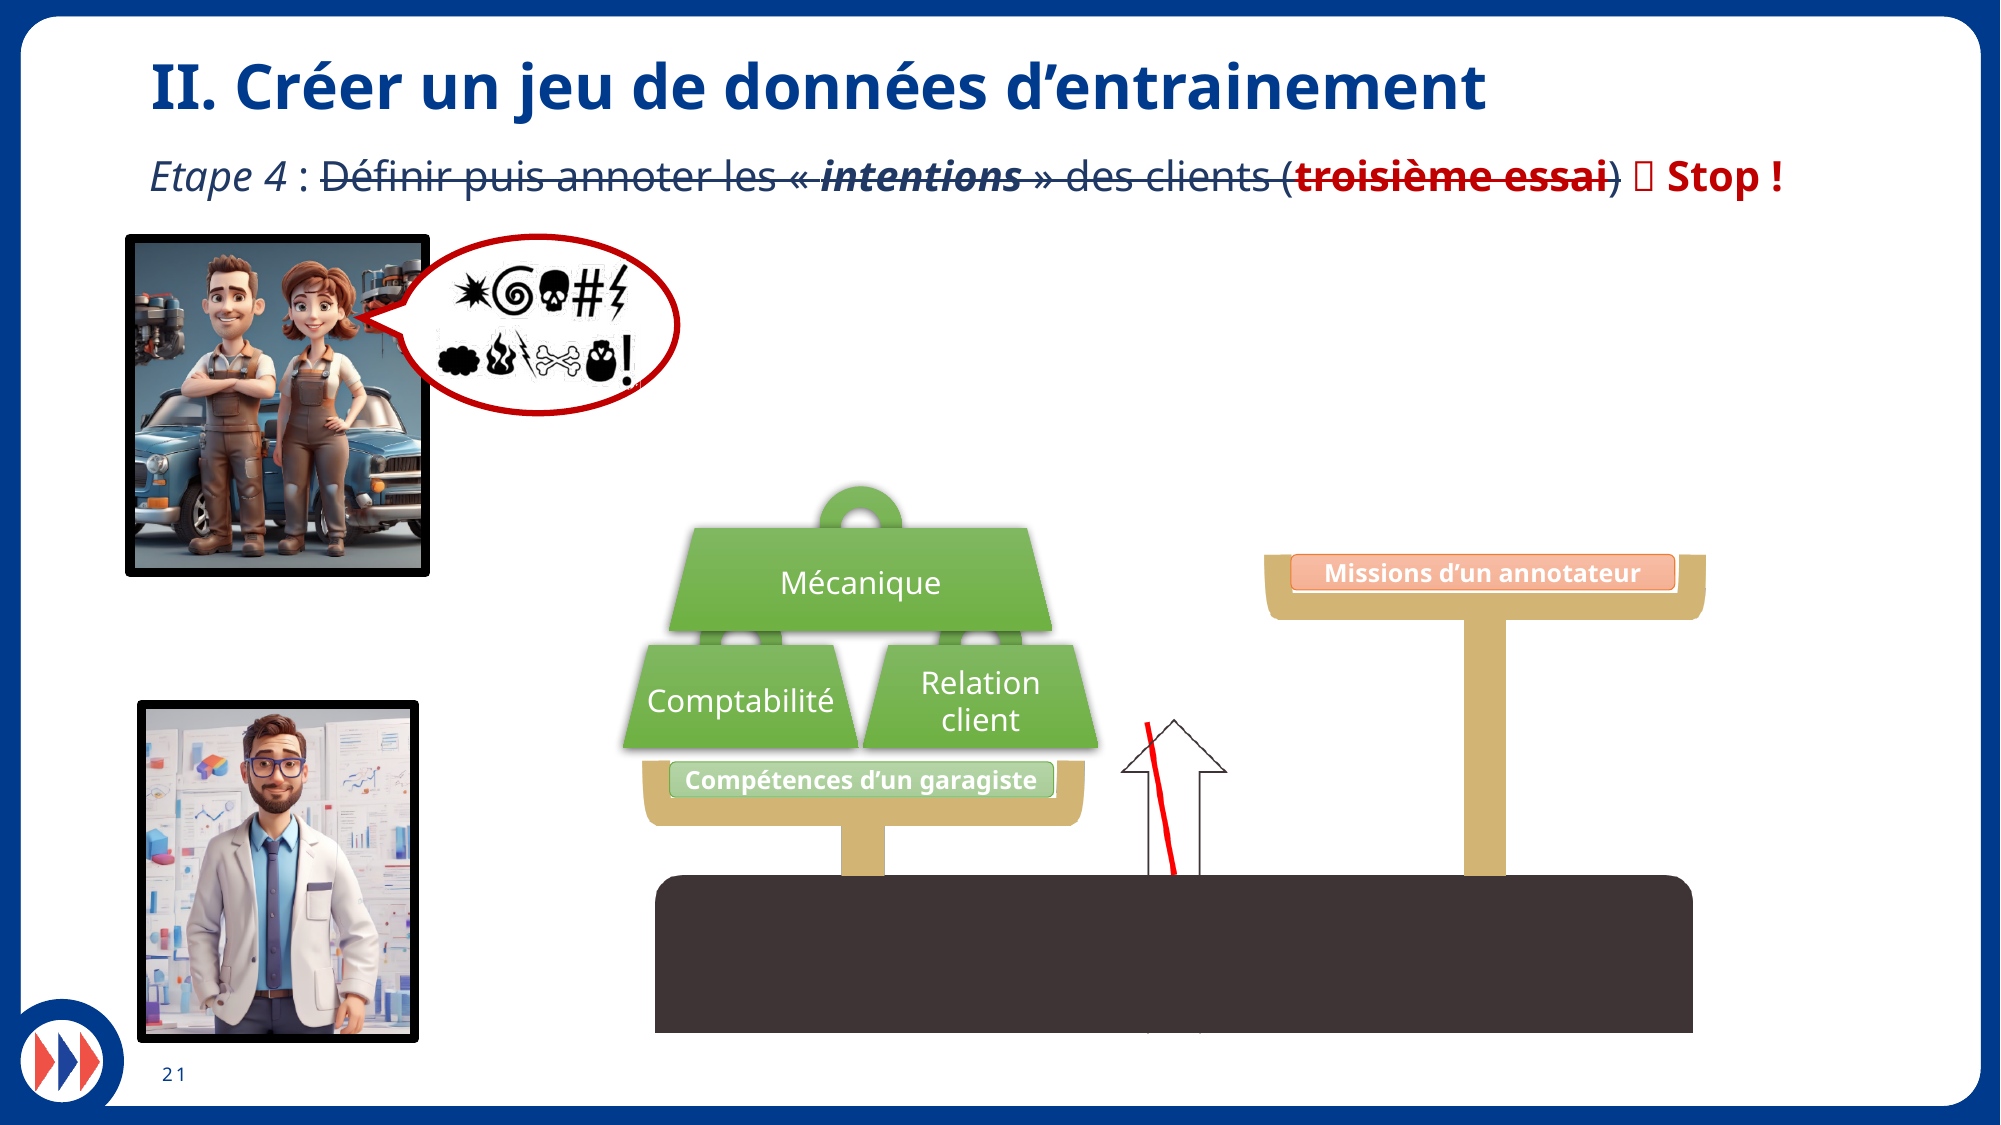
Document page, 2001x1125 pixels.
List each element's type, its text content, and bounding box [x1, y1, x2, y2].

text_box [622, 603, 1099, 749]
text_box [642, 554, 1706, 1034]
picture [145, 708, 410, 1034]
title II. Créer un jeu de données d’entrainement [137, 48, 1945, 135]
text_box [398, 236, 678, 414]
list Etape 4 : Définir puis annoter les « intentions » des clients (troisième essai)  Stop ! [134, 142, 1945, 201]
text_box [668, 486, 1053, 632]
picture [35, 1032, 100, 1091]
picture [134, 242, 421, 568]
slide_number 21 [147, 1056, 233, 1094]
